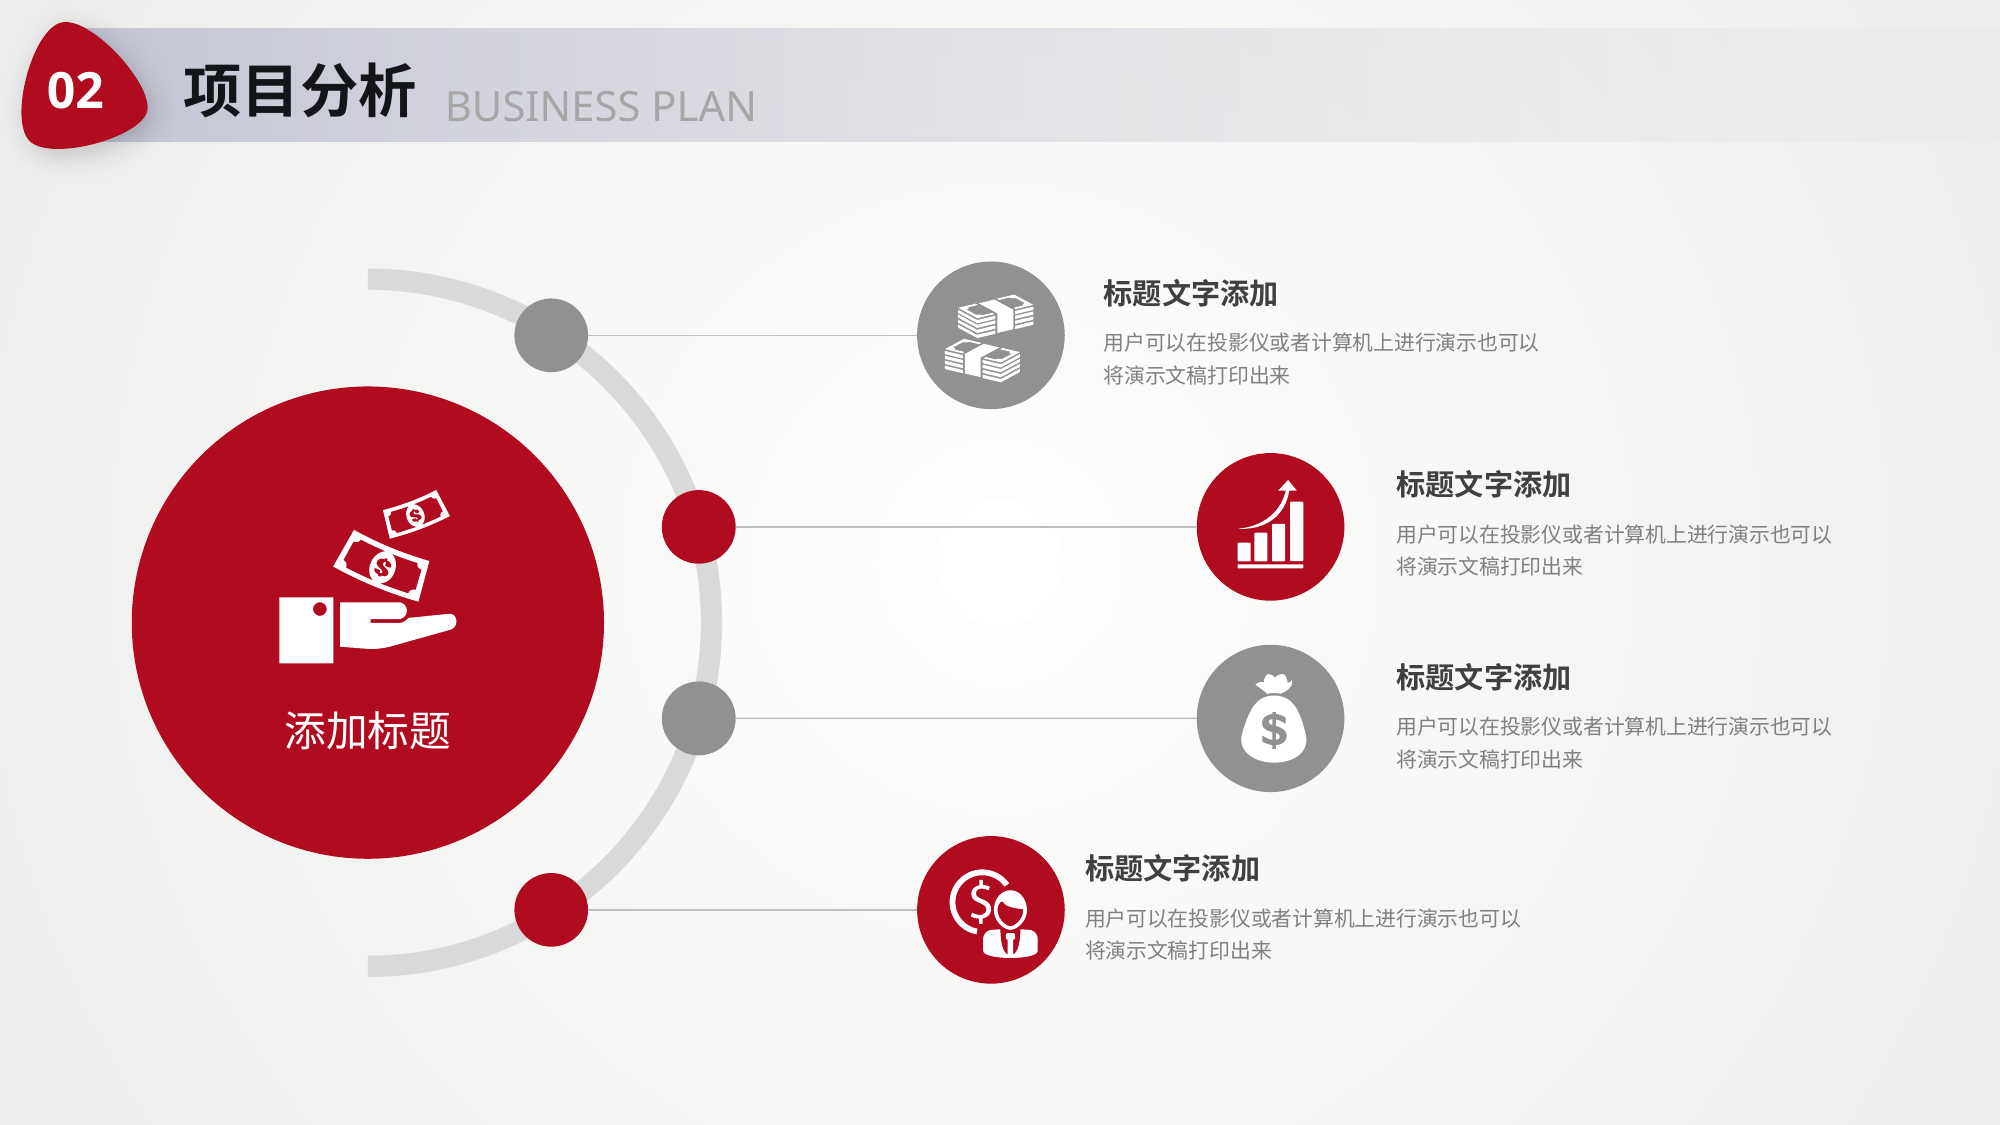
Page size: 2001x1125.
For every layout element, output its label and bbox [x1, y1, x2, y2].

text_box [13, 20, 2000, 147]
text_box [1381, 641, 1862, 777]
text_box [1381, 448, 1862, 585]
text_box [1070, 832, 1551, 969]
text_box [13, 261, 1345, 984]
text_box [1088, 257, 1570, 393]
